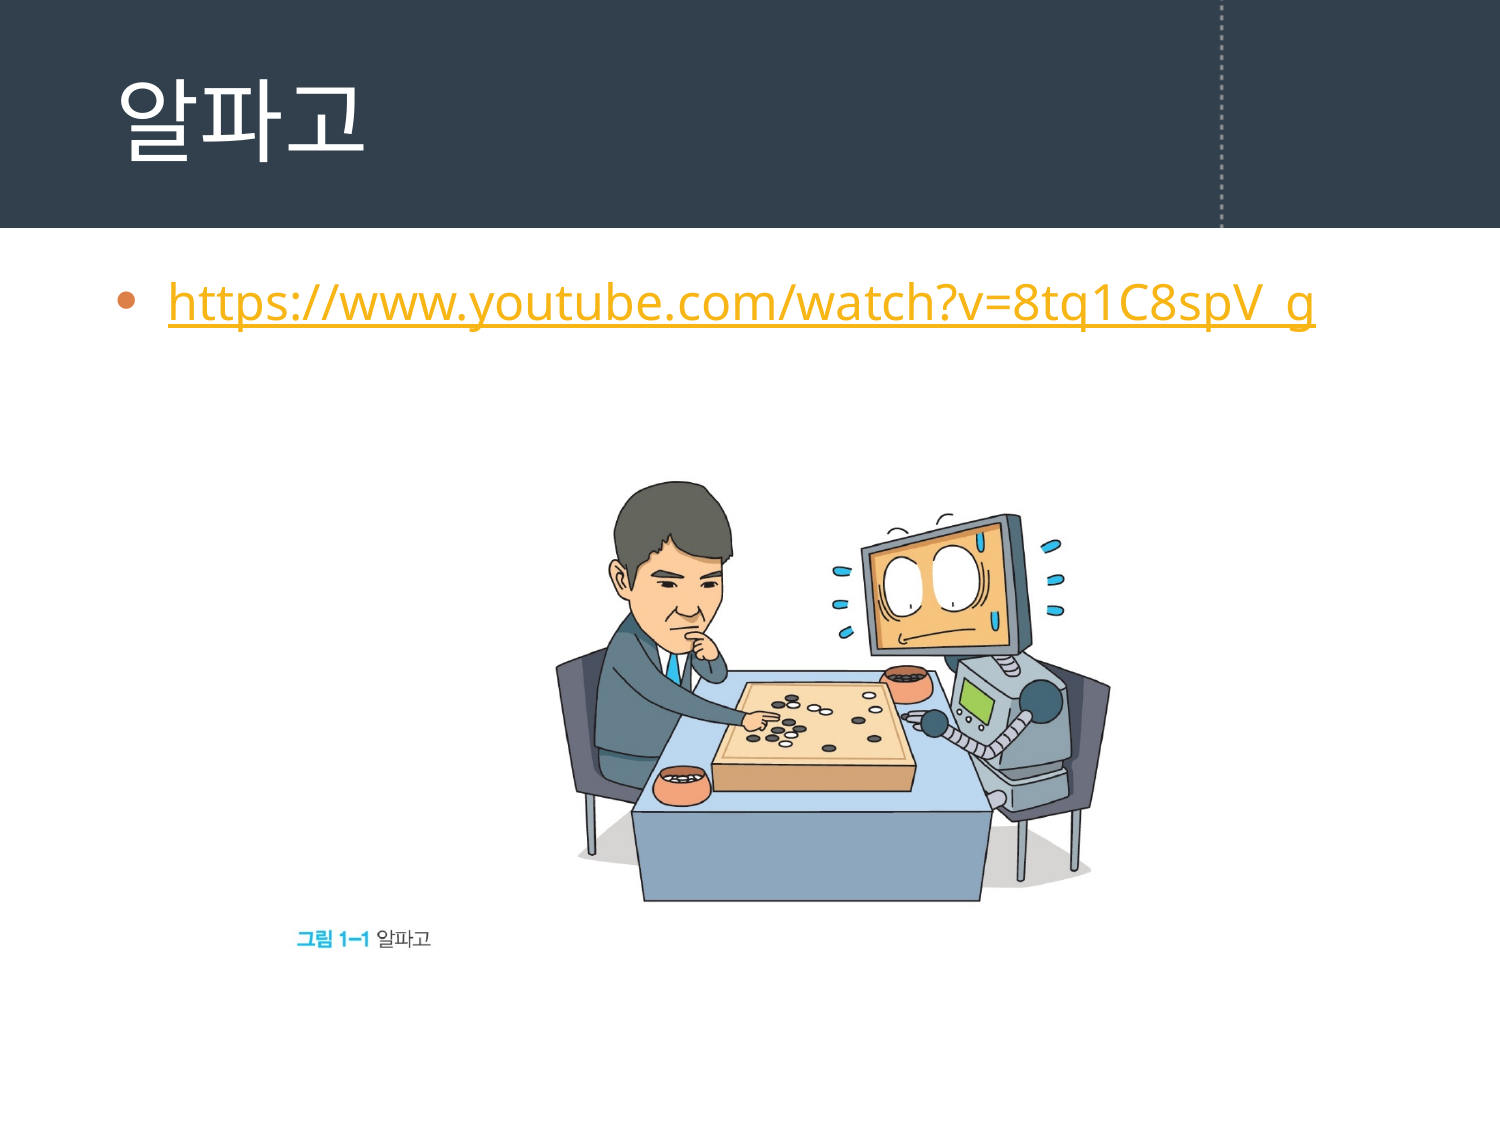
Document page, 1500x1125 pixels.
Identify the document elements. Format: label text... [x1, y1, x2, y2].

picture [0, 0, 1500, 228]
title 알파고 [100, 37, 1438, 200]
picture [291, 477, 1116, 952]
list https://www.youtube.com/watch?v=8tq1C8spV_g [100, 262, 1438, 1000]
